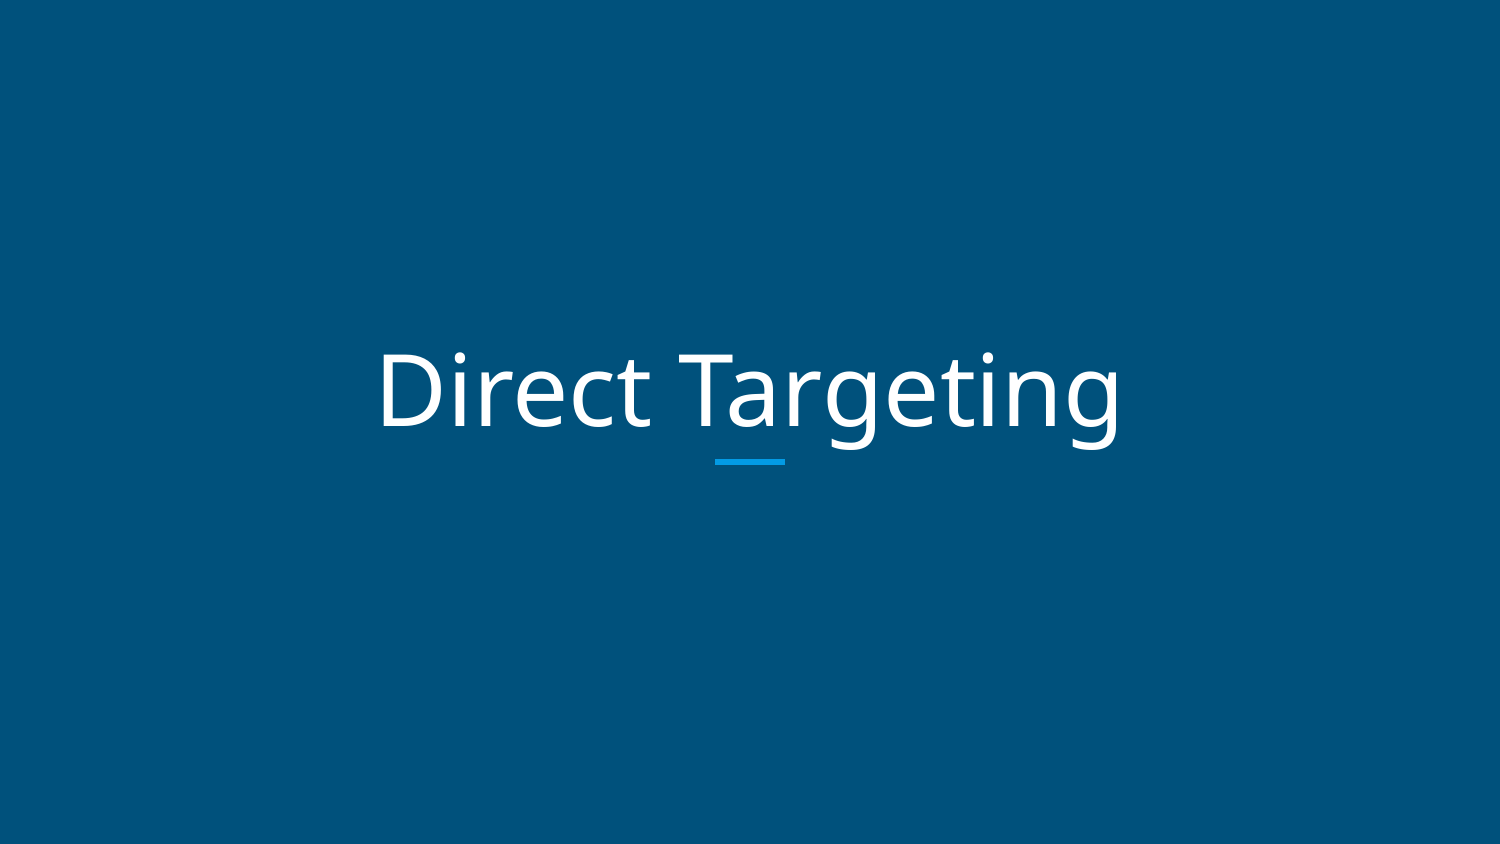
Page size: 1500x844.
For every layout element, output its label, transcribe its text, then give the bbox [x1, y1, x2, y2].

title Direct Targeting [75, 278, 1425, 463]
